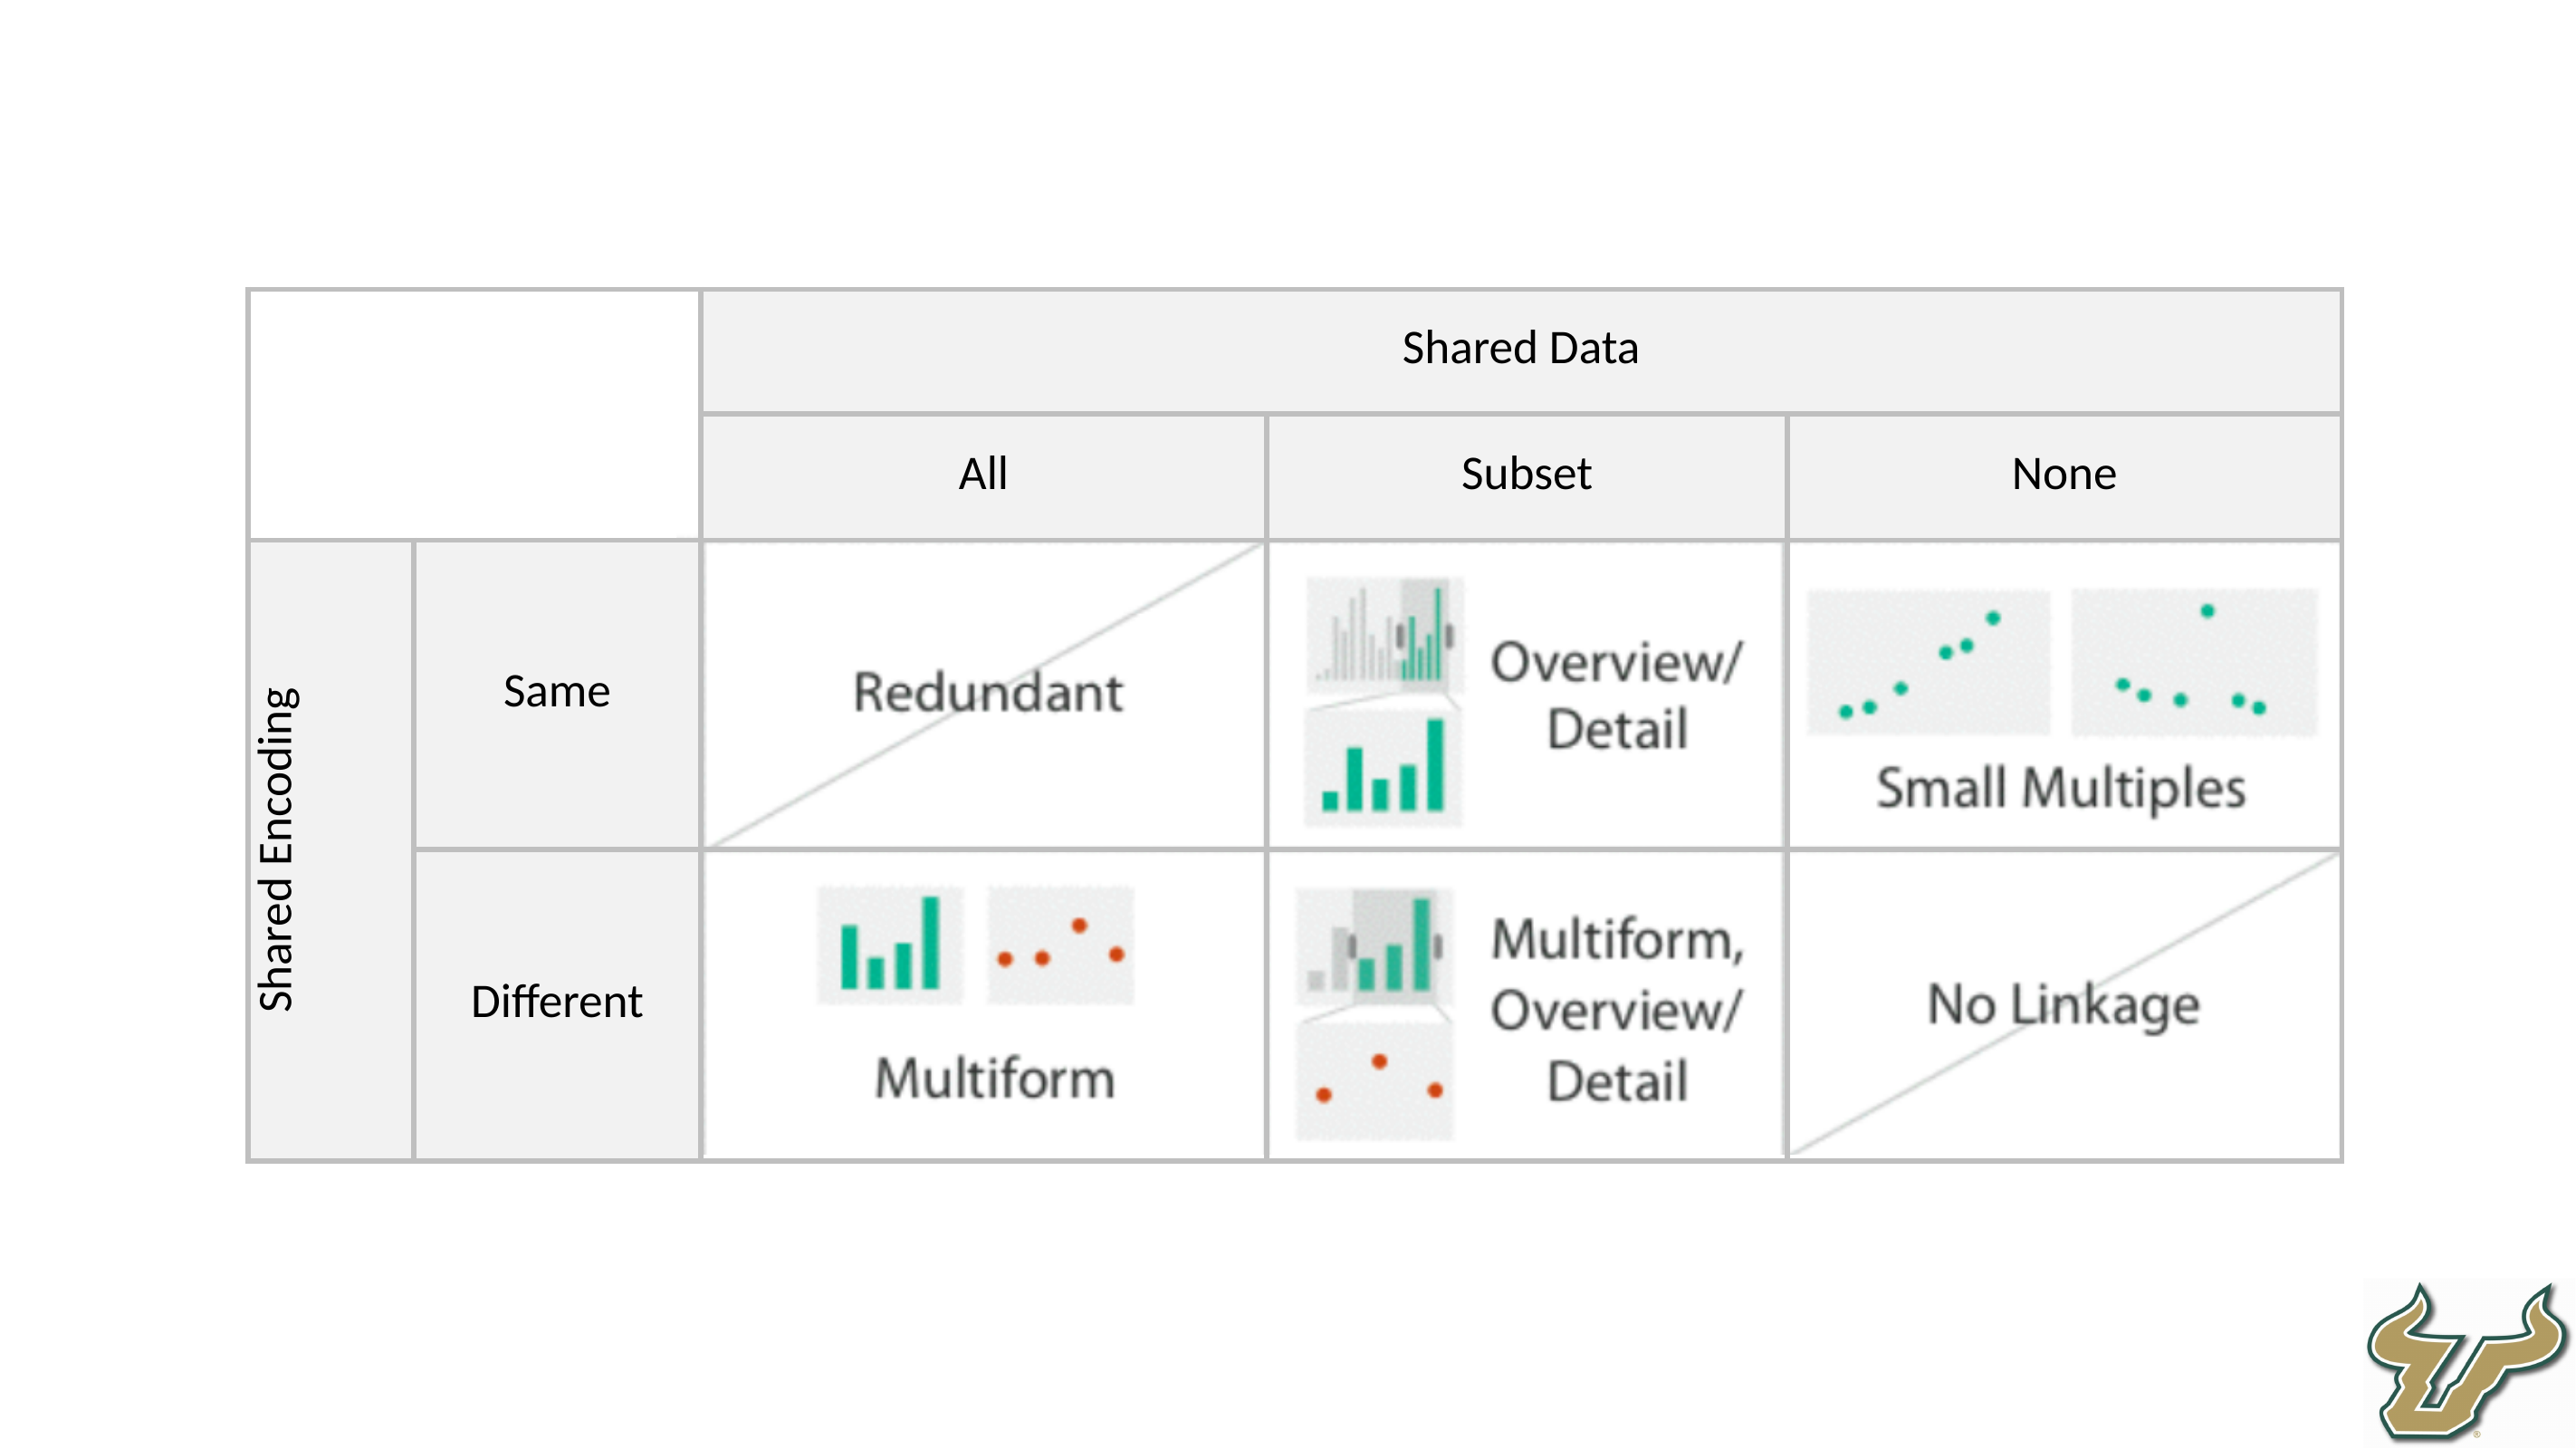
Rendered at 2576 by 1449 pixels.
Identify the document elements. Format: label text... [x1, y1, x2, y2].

table_cell Subset [1269, 417, 1785, 532]
table_cell All [704, 417, 1264, 532]
picture [2363, 1278, 2576, 1448]
table_cell Same [417, 542, 676, 847]
table_cell [1269, 1155, 1785, 1158]
table_cell [704, 1155, 1264, 1158]
table_cell [1790, 1155, 2340, 1158]
table_cell Shared Encoding [251, 542, 411, 1158]
picture [676, 532, 2341, 1155]
table_cell Different [417, 852, 698, 1158]
table_header [251, 292, 698, 538]
table_header Shared Data [704, 292, 2340, 411]
table_cell None [1790, 417, 2340, 532]
